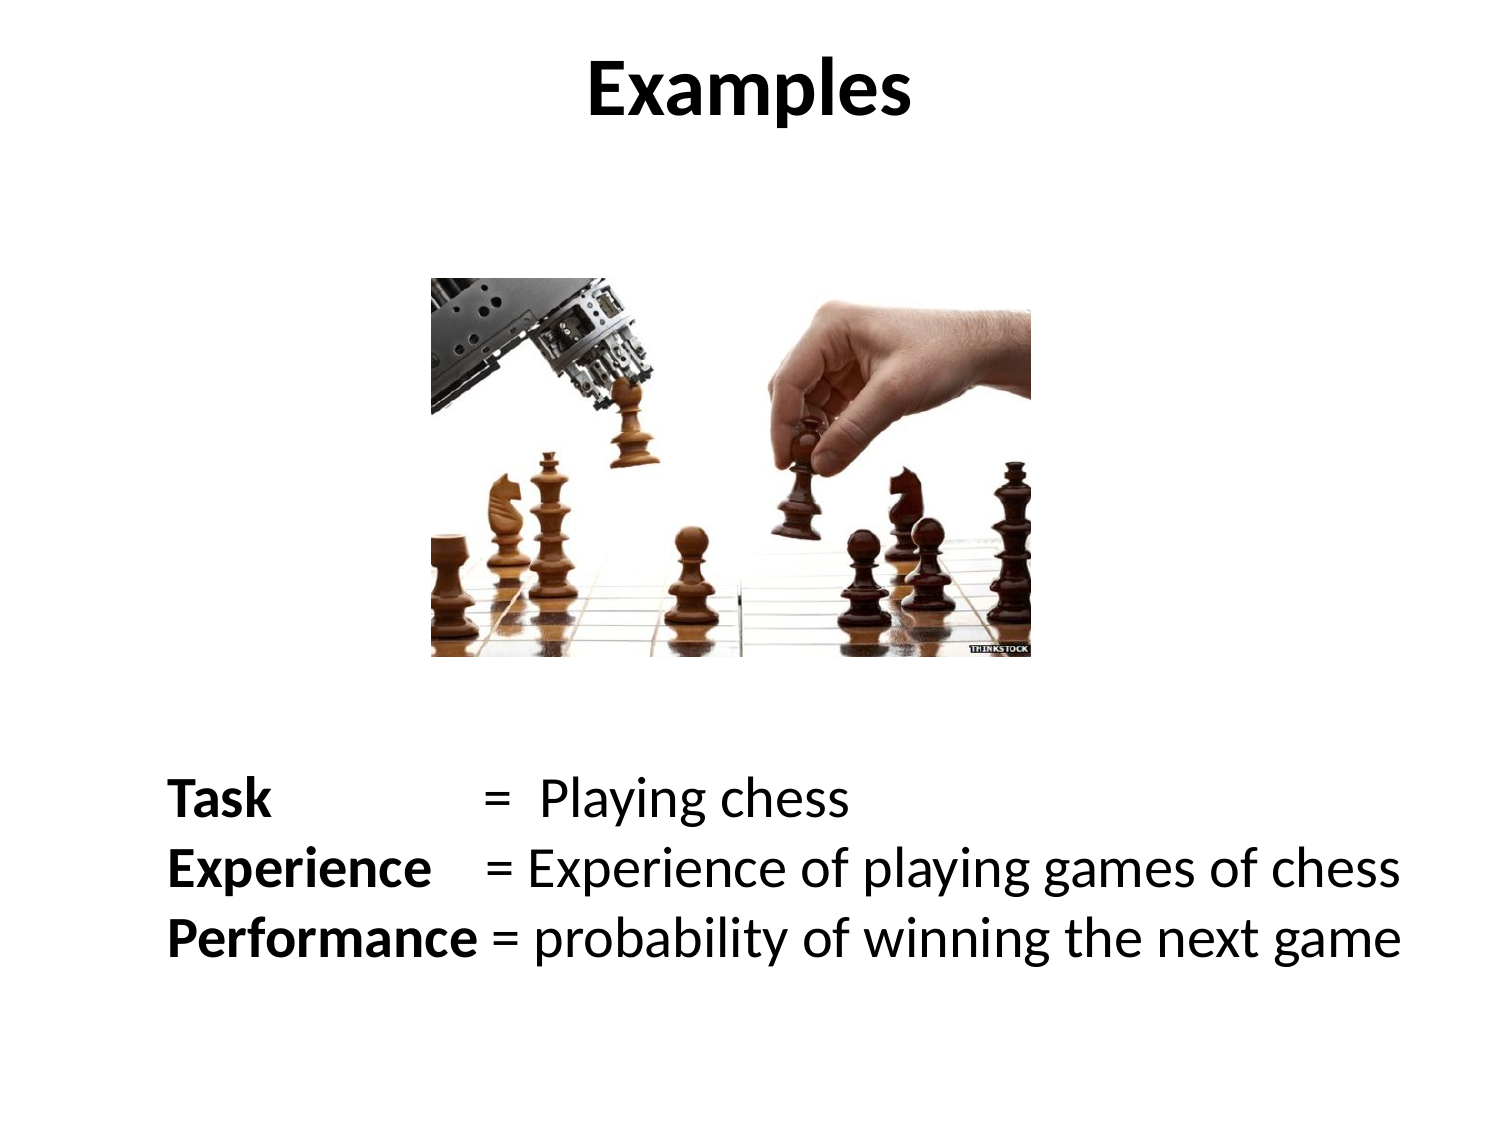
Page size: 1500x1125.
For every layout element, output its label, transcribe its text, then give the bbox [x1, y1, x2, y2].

text_box Task = Playing chess Experience = Experience of playing games of chess Performance = probability of winning the next game [153, 751, 1425, 977]
title Examples [75, 24, 1425, 150]
picture [430, 278, 1031, 658]
